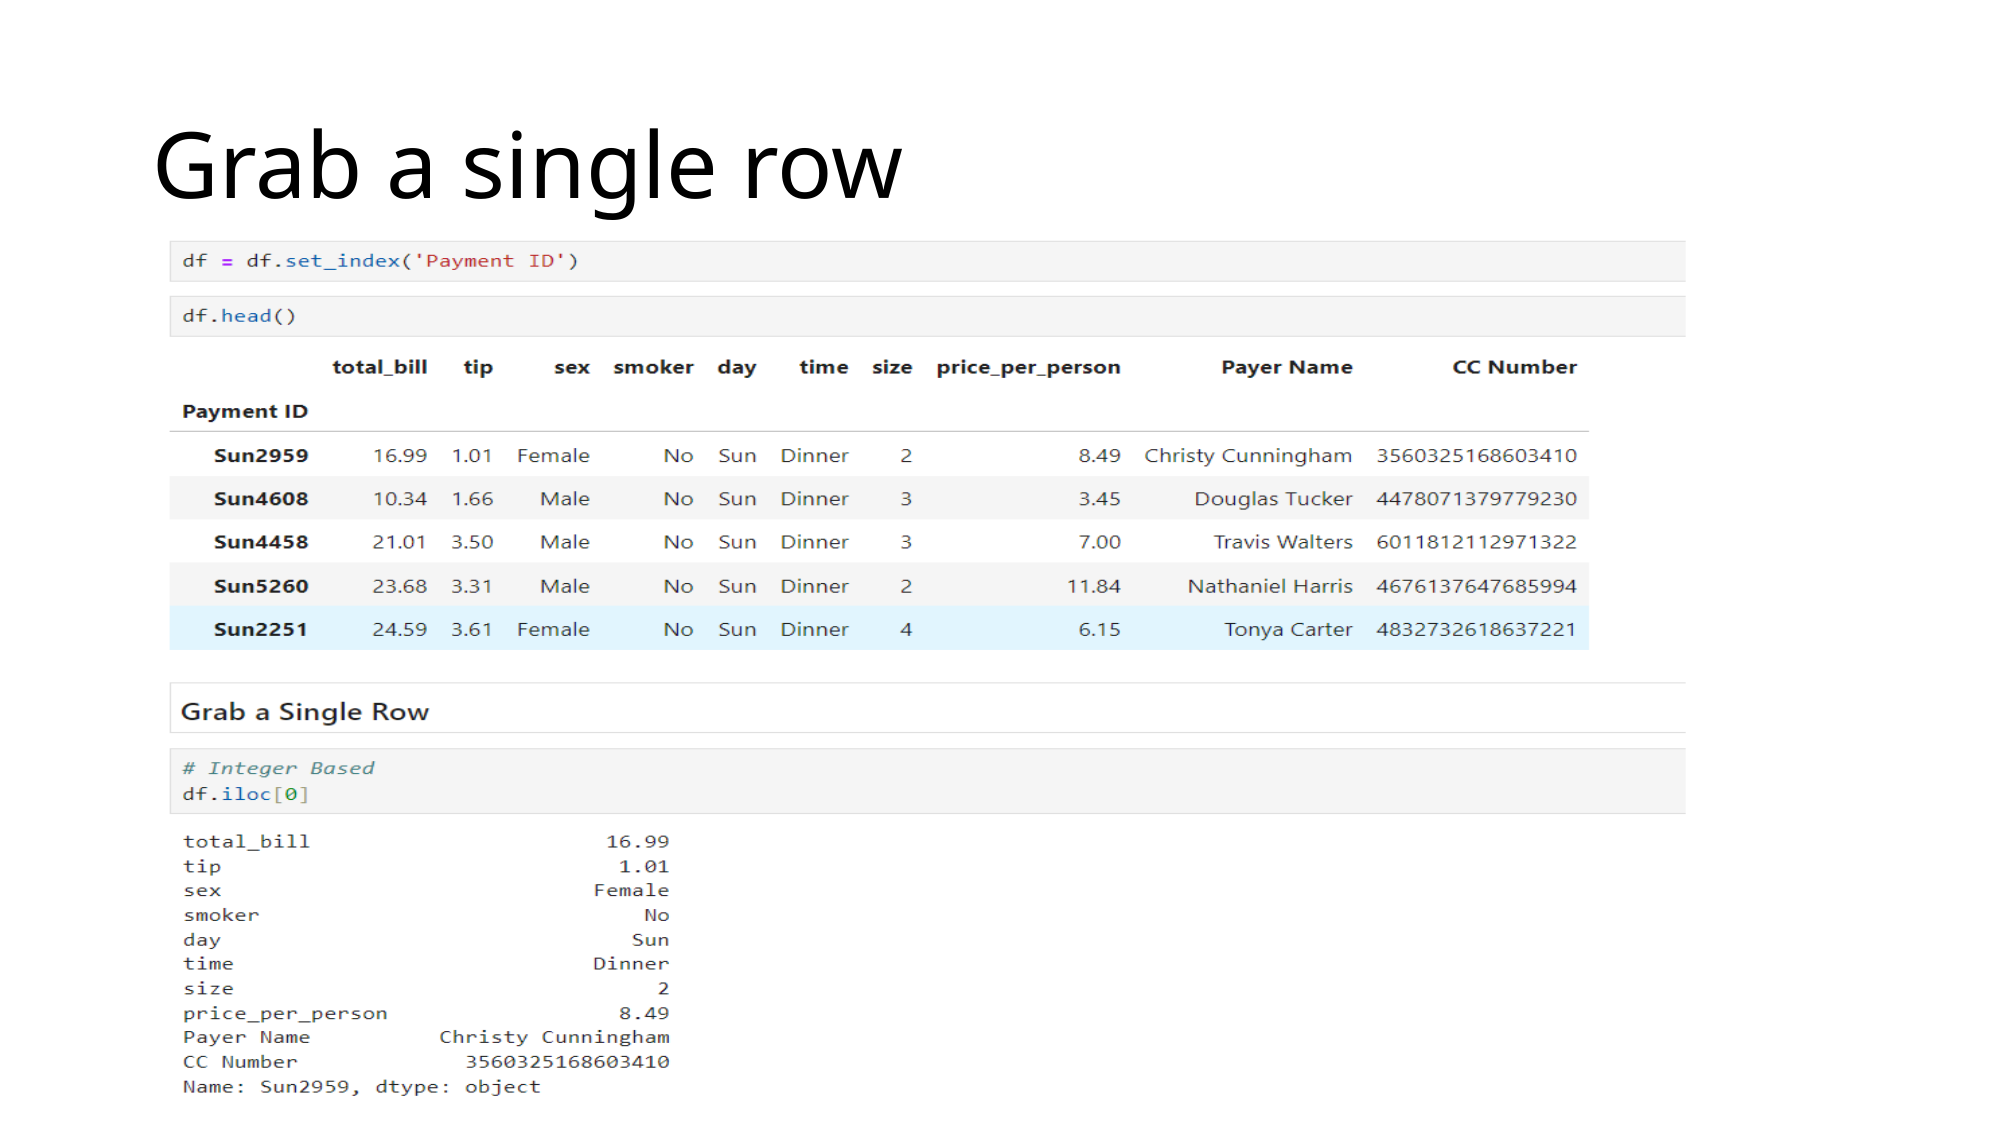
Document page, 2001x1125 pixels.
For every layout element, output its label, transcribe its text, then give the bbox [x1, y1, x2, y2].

title Grab a single row [137, 59, 1863, 278]
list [159, 235, 1686, 1103]
